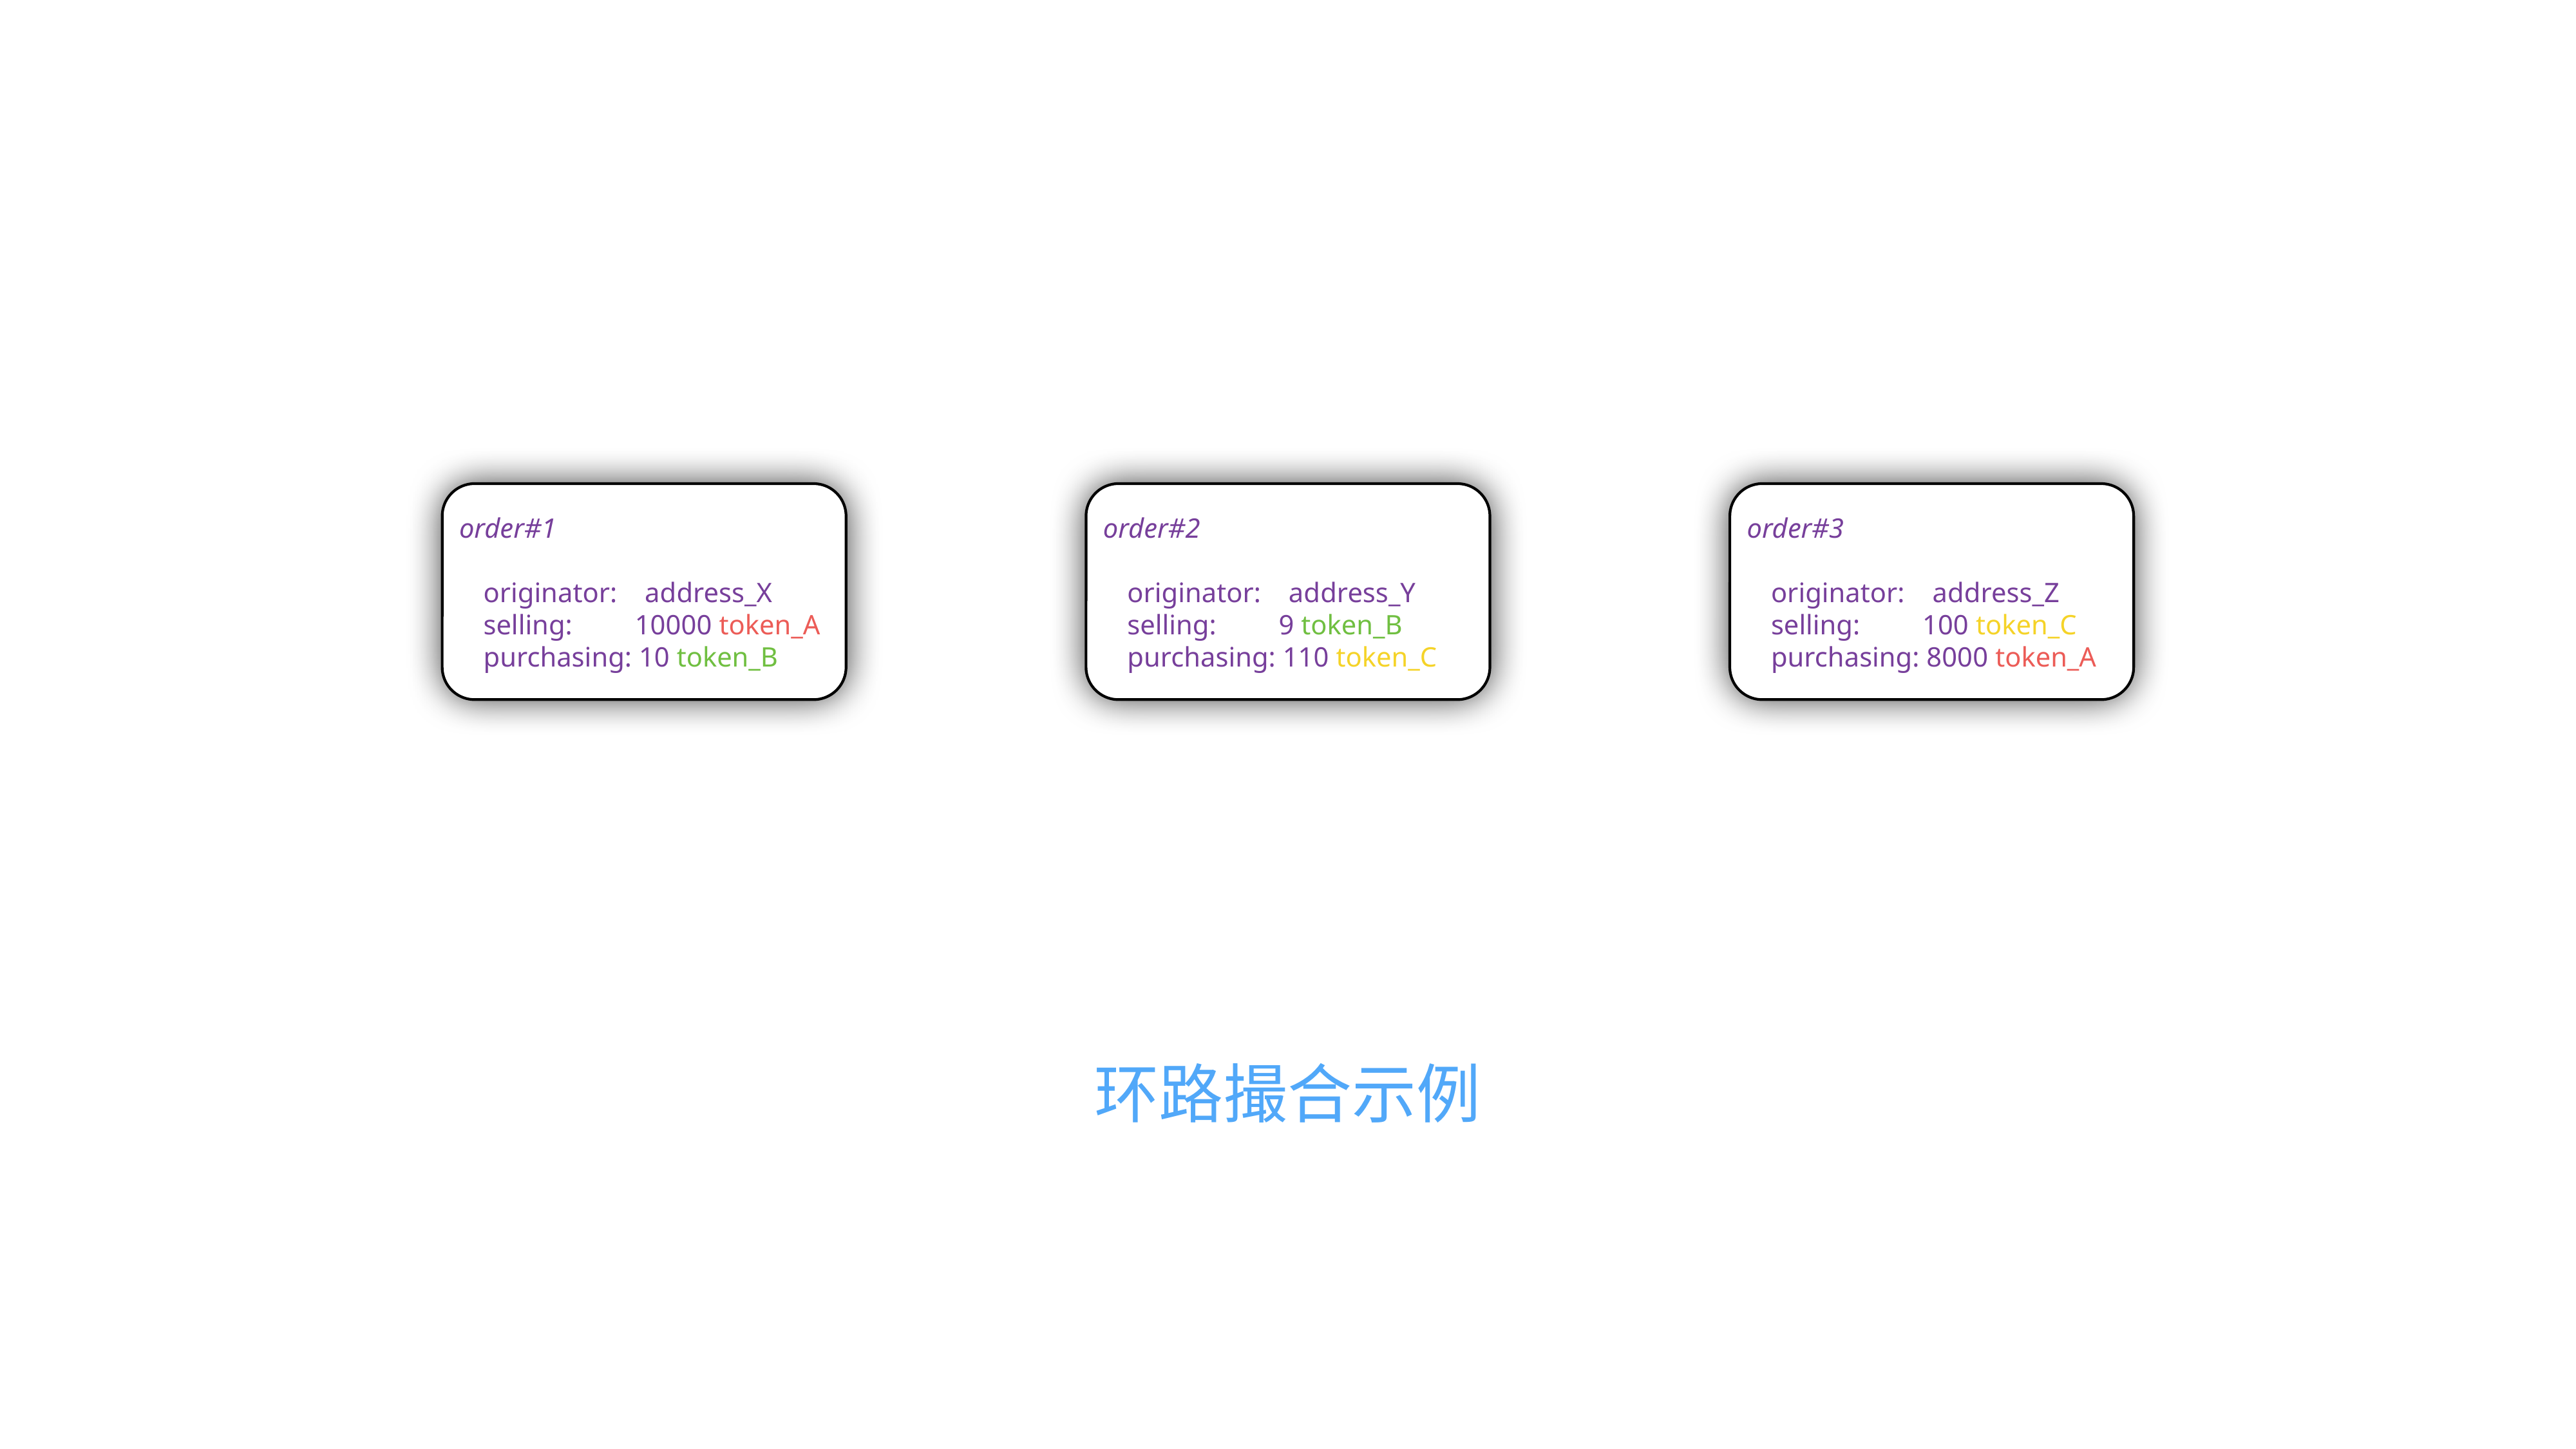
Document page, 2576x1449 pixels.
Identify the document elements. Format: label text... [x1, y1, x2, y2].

text_box 环路撮合示例 [1087, 1046, 1489, 1139]
text_box order#1 originator: address_X selling: 10000 token_A purchasing: 10 token_B [442, 483, 846, 700]
text_box order#2 originator: address_Y selling: 9 token_B purchasing: 110 token_C [1086, 483, 1490, 700]
text_box order#3 originator: address_Z selling: 100 token_C purchasing: 8000 token_A [1730, 483, 2134, 700]
